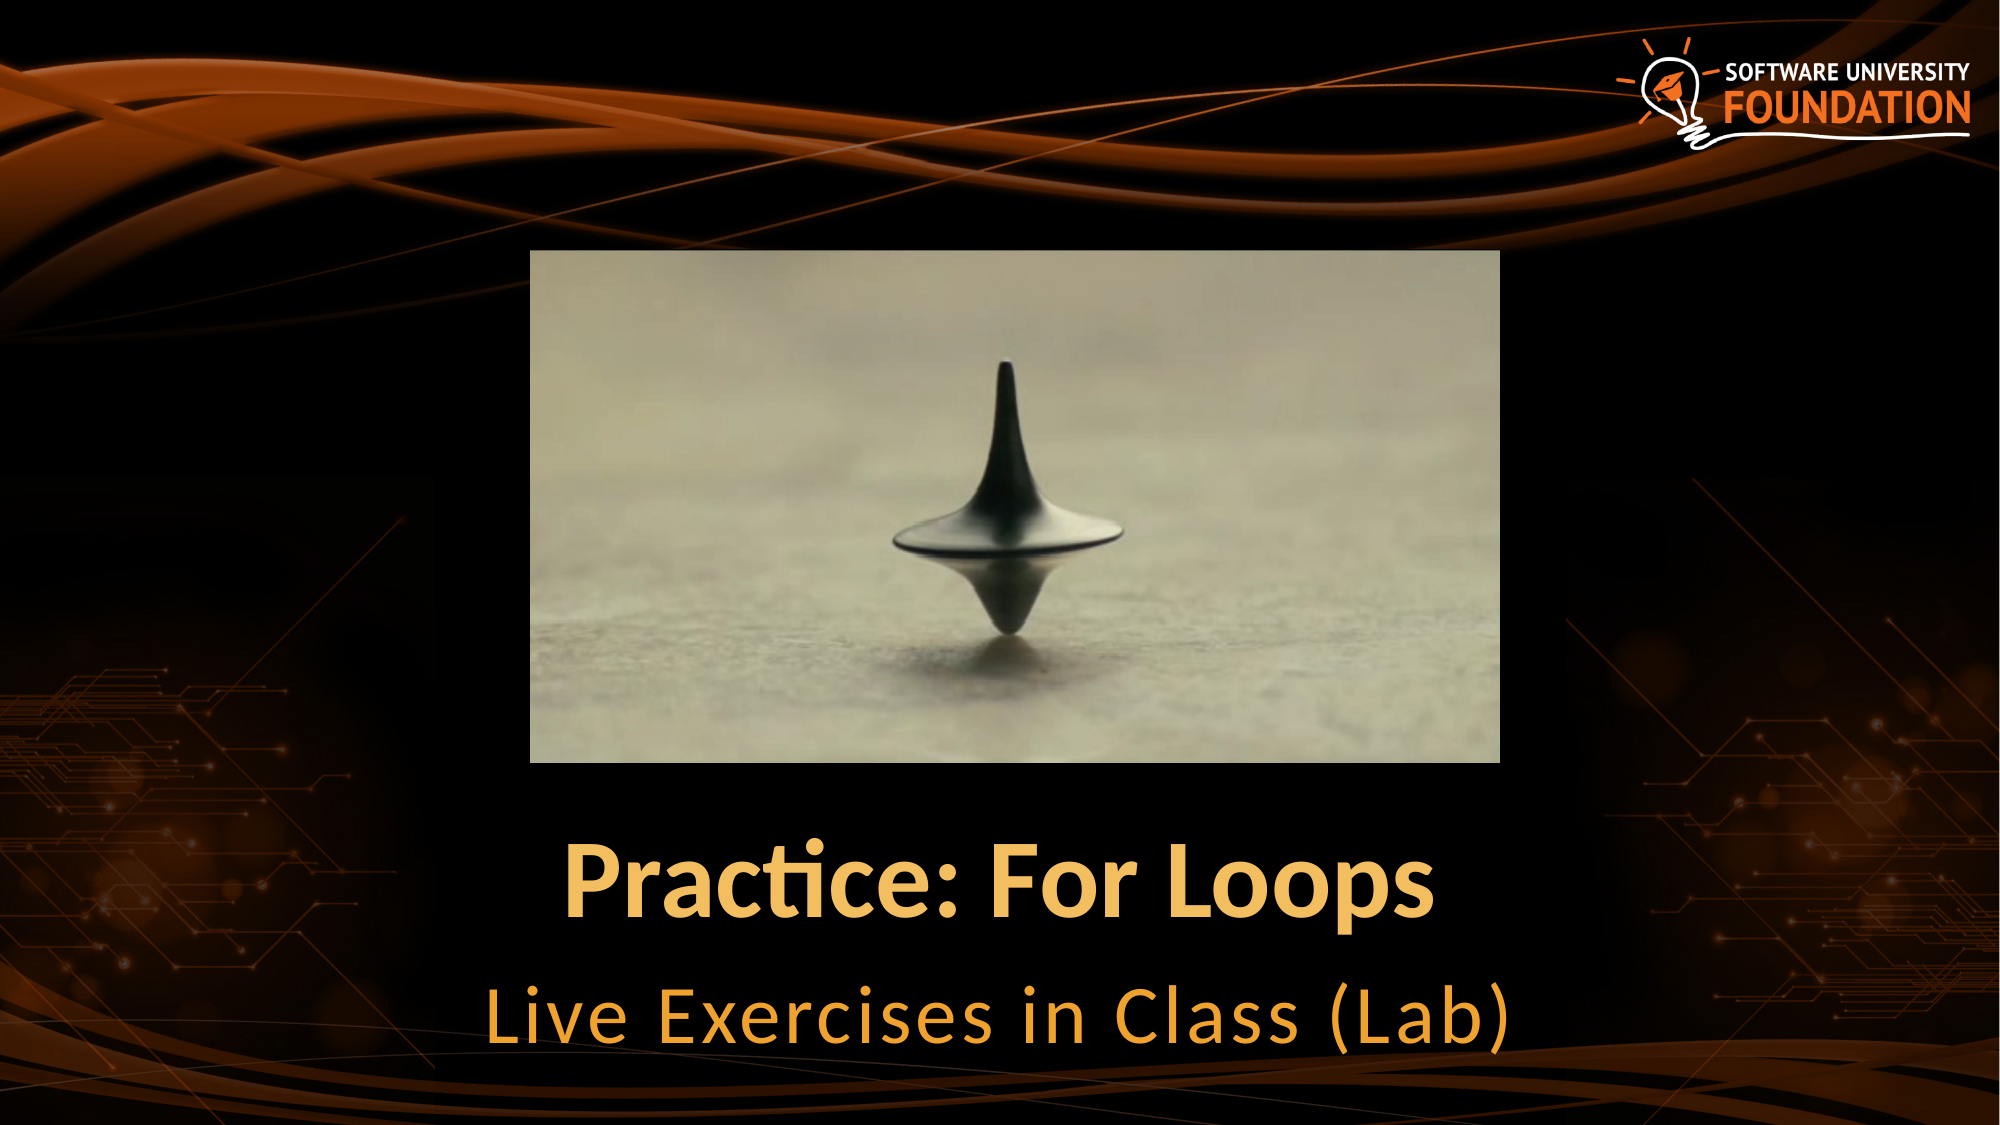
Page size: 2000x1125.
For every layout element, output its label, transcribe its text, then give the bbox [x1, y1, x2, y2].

title Practice: For Loops [224, 797, 1775, 946]
list Live Exercises in Class (Lab) [266, 948, 1733, 1063]
picture [0, 0, 2000, 1125]
